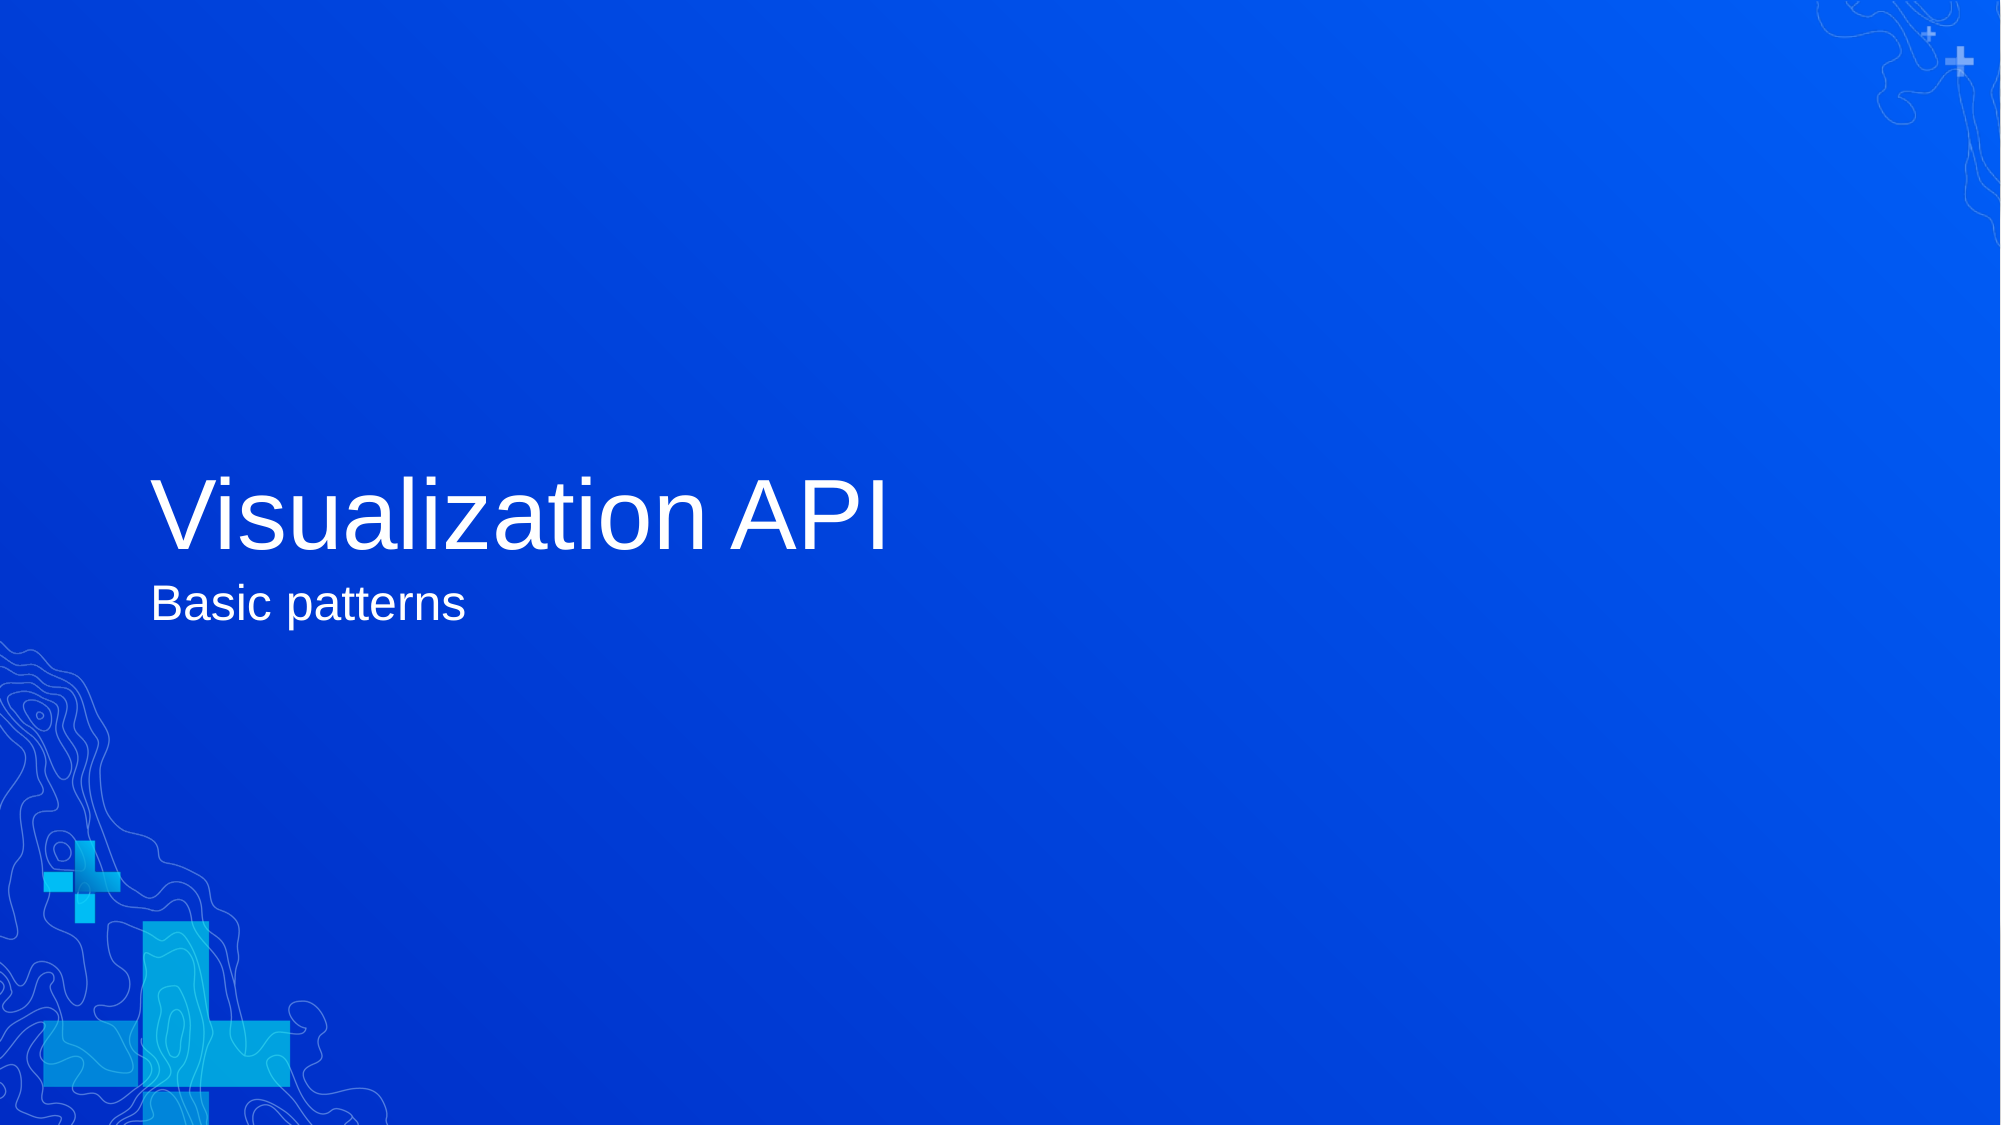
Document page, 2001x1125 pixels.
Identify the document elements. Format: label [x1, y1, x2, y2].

text_box [0, 0, 2000, 1125]
